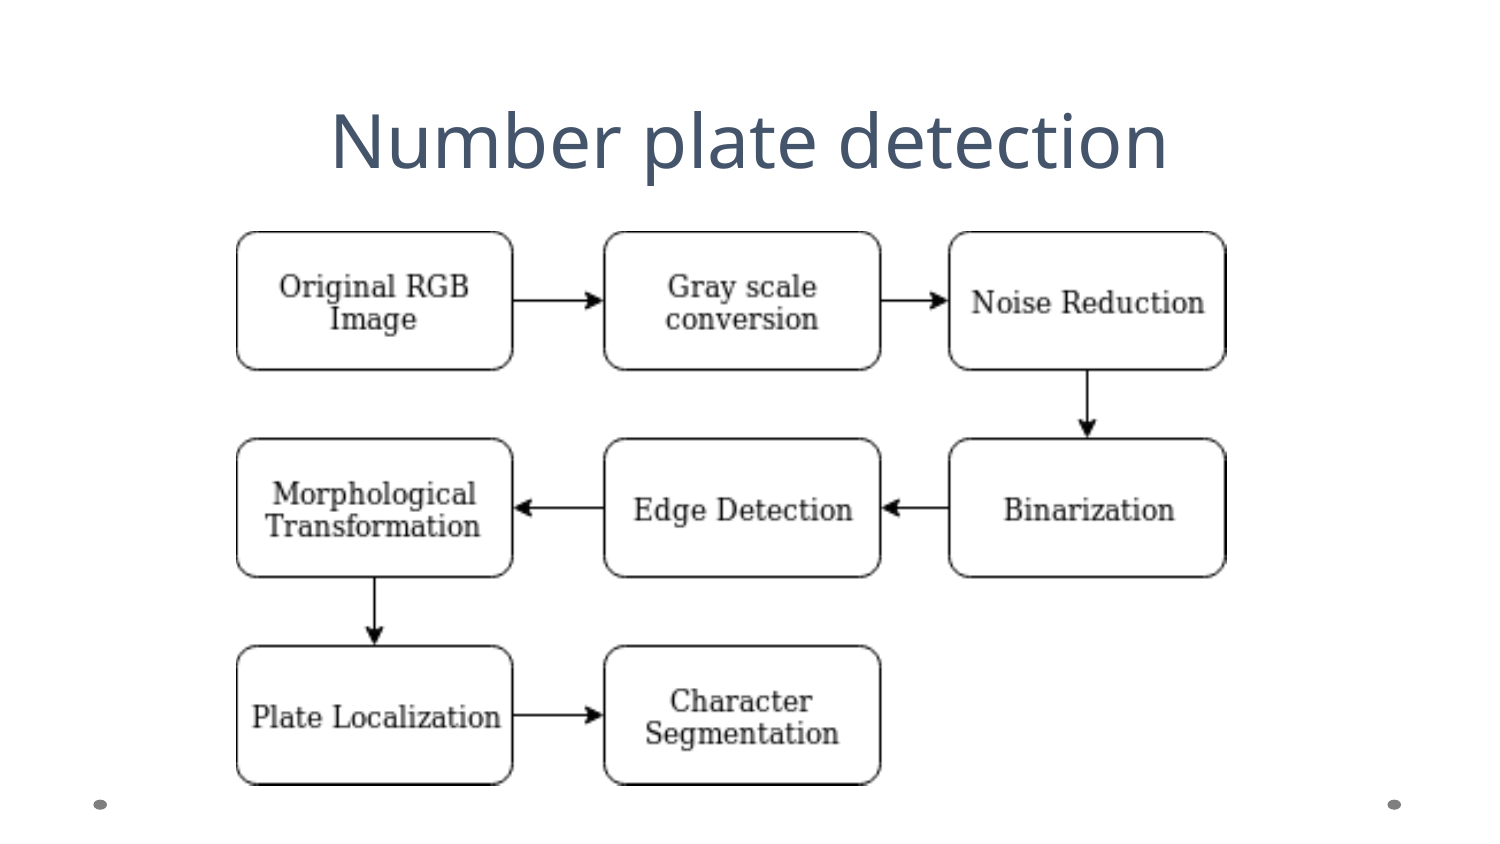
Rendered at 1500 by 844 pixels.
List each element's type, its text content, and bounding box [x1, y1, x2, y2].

text_box Number plate detection [75, 45, 1425, 193]
picture [235, 231, 1227, 786]
